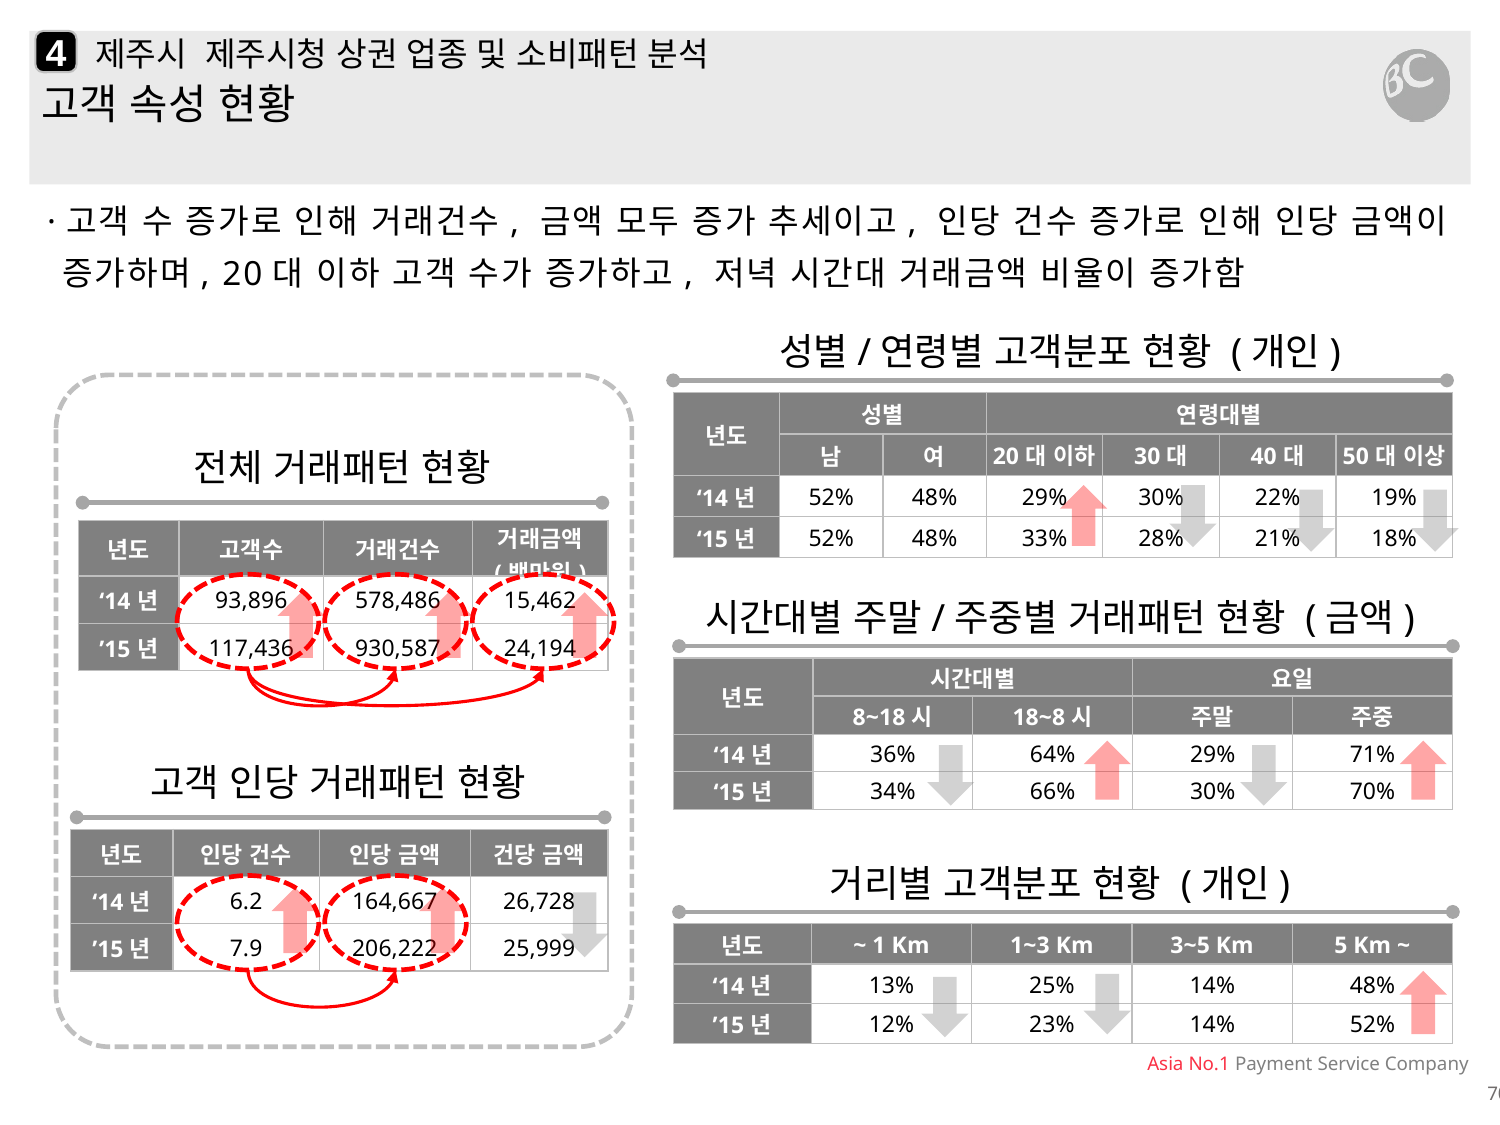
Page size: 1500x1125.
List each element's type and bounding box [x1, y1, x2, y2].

table_cell [674, 772, 812, 809]
picture [1383, 49, 1450, 122]
table_header [780, 393, 986, 433]
table_cell [1337, 517, 1452, 557]
table_cell [1220, 435, 1335, 475]
table_cell [325, 633, 385, 670]
text_box [1239, 744, 1289, 807]
table_cell [884, 476, 986, 516]
text_box [1398, 740, 1448, 801]
table_cell [884, 435, 986, 475]
title [41, 33, 1376, 79]
table_cell [812, 965, 971, 1003]
table_cell [884, 517, 986, 557]
table_cell [1324, 517, 1335, 527]
table_cell [1120, 765, 1132, 771]
table_cell [426, 577, 472, 613]
table_cell [1103, 517, 1219, 557]
table_header [972, 924, 1131, 963]
text_box [1286, 488, 1336, 553]
table_cell [79, 624, 178, 670]
text_box [1168, 484, 1218, 548]
table_cell [180, 639, 237, 670]
table_cell [674, 735, 812, 771]
table_cell [1133, 1004, 1292, 1043]
table_cell [780, 435, 882, 475]
table_cell [1103, 435, 1219, 475]
table_header [79, 521, 178, 575]
table_cell [987, 517, 1102, 557]
table_cell [674, 517, 779, 557]
table_cell [1448, 517, 1452, 527]
table_cell [1293, 697, 1452, 734]
text_box [920, 976, 970, 1038]
table_header [674, 924, 811, 963]
table_cell [814, 772, 972, 809]
text_box [673, 332, 1447, 374]
table_cell [780, 517, 882, 557]
table_cell [1220, 517, 1335, 557]
table_cell [79, 577, 178, 623]
table_cell [1293, 735, 1452, 771]
table_cell [259, 624, 321, 670]
text_box [673, 864, 1447, 906]
table_cell [987, 476, 1102, 516]
table_cell [473, 634, 532, 670]
text_box [1410, 488, 1460, 553]
table_cell [1293, 965, 1452, 1003]
table_cell [1103, 476, 1219, 516]
table_header [398, 521, 472, 575]
text_box [1398, 970, 1448, 1035]
table_cell [1337, 476, 1452, 516]
table_header [812, 924, 971, 963]
table_cell [973, 735, 1132, 771]
table_cell [1293, 772, 1452, 809]
table_cell [554, 645, 607, 670]
text_box [33, 28, 79, 75]
text_box [1082, 973, 1132, 1035]
table_header [674, 659, 812, 734]
text_box [673, 598, 1447, 640]
table_cell [1133, 697, 1292, 734]
table_cell [473, 577, 512, 609]
table_cell [1120, 1004, 1131, 1009]
text_box [1082, 740, 1132, 801]
table_cell [674, 476, 779, 516]
table_cell [1337, 435, 1452, 475]
table_cell [674, 1004, 811, 1043]
table_cell [973, 772, 1132, 809]
text_box [55, 374, 633, 1048]
text_box [926, 744, 976, 807]
table_cell [324, 577, 365, 610]
table_cell [674, 965, 811, 1003]
table_header [674, 393, 779, 475]
table_cell [814, 735, 972, 771]
table_header [473, 521, 607, 575]
table_cell [279, 577, 323, 610]
table_cell [780, 476, 882, 516]
table_cell [180, 577, 217, 604]
table_header [180, 521, 323, 575]
list [41, 83, 1376, 131]
table_cell [574, 577, 607, 598]
table_cell [1133, 965, 1292, 1003]
text_box [35, 184, 1469, 303]
table_header [814, 659, 1132, 695]
table_cell [1133, 772, 1292, 809]
table_cell [972, 1004, 1131, 1043]
table_cell [987, 435, 1102, 475]
table_cell [972, 965, 1131, 1003]
table_header [1293, 924, 1452, 963]
table_cell [1133, 735, 1292, 771]
table_cell [964, 772, 972, 781]
table_cell [1293, 1004, 1452, 1043]
table_cell [812, 1004, 971, 1043]
table_header [324, 521, 395, 575]
table_header [987, 393, 1452, 433]
table_cell [1220, 476, 1335, 516]
table_header [1133, 659, 1452, 695]
text_box [1059, 484, 1108, 547]
table_cell [973, 697, 1132, 734]
table_cell [406, 624, 472, 670]
table_cell [814, 697, 972, 734]
table_header [1133, 924, 1292, 963]
